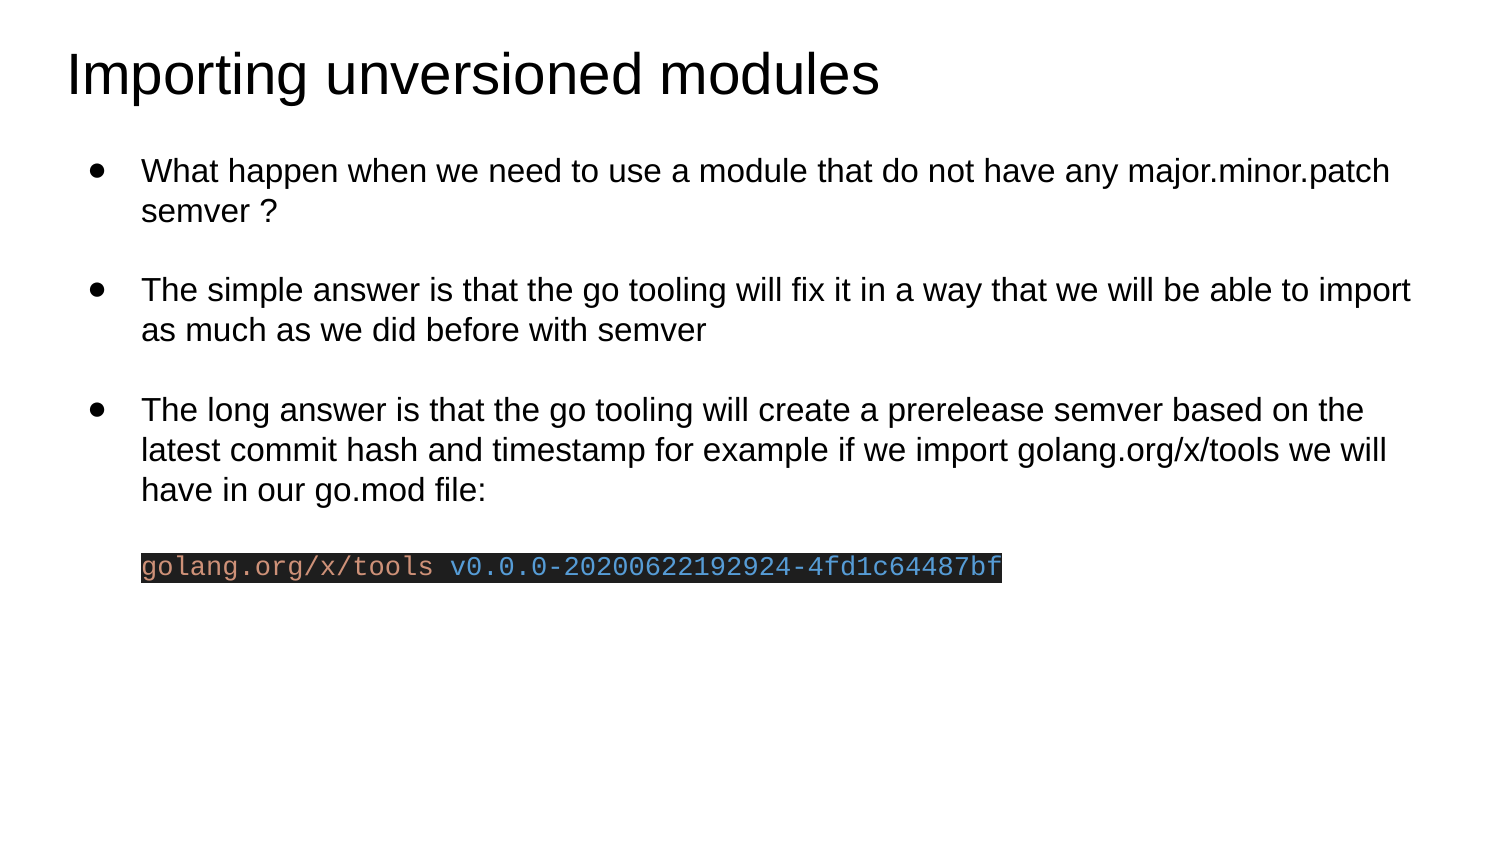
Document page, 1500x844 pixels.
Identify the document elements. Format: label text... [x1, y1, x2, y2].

title Importing unversioned modules [51, 21, 1449, 116]
list What happen when we need to use a module that do not have any major.minor.patch semver ? The simple answer is that the go tooling will fix it in a way that we will be able to import as much as we did before with semver The long answer is that the go tooling will create a prerelease semver based on the latest commit hash and timestamp for example if we import golang.org/x/tools we will have in our go.mod file: golang.org/x/tools v0.0.0-20200622192924-4fd1c64487bf [51, 133, 1449, 712]
